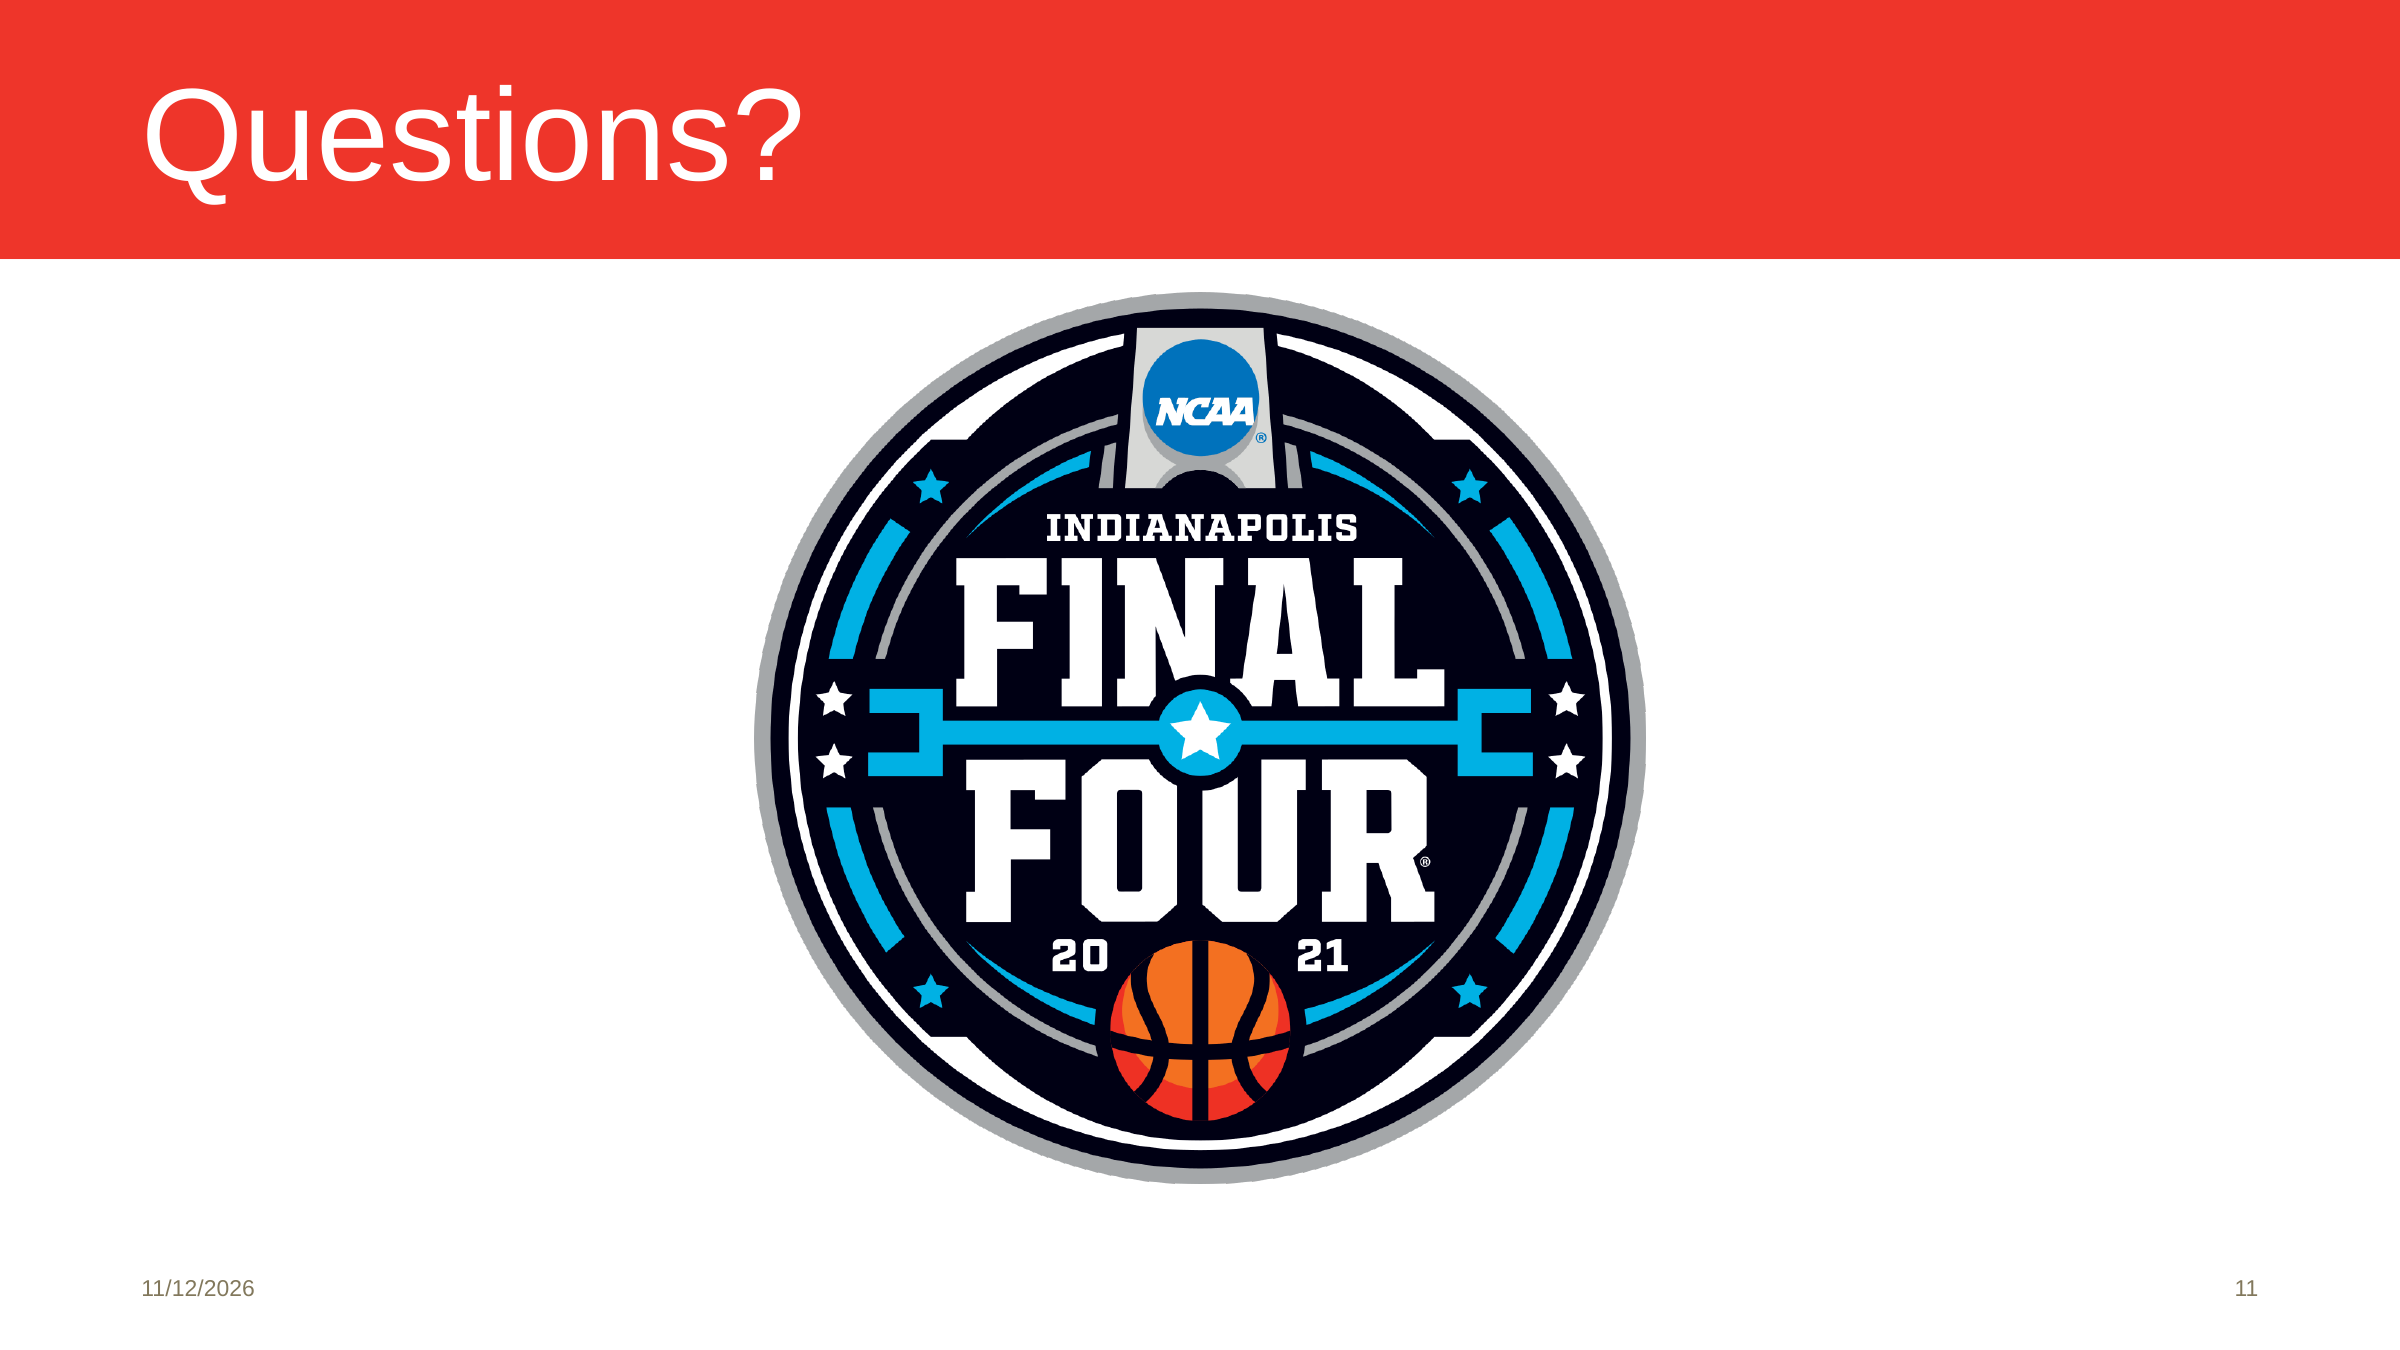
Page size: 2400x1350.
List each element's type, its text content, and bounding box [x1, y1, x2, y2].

slide_number 11 [1719, 1251, 2280, 1324]
picture [0, 0, 2400, 1350]
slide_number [120, 1251, 680, 1324]
title Questions? [120, 15, 2280, 241]
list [754, 291, 1646, 1184]
